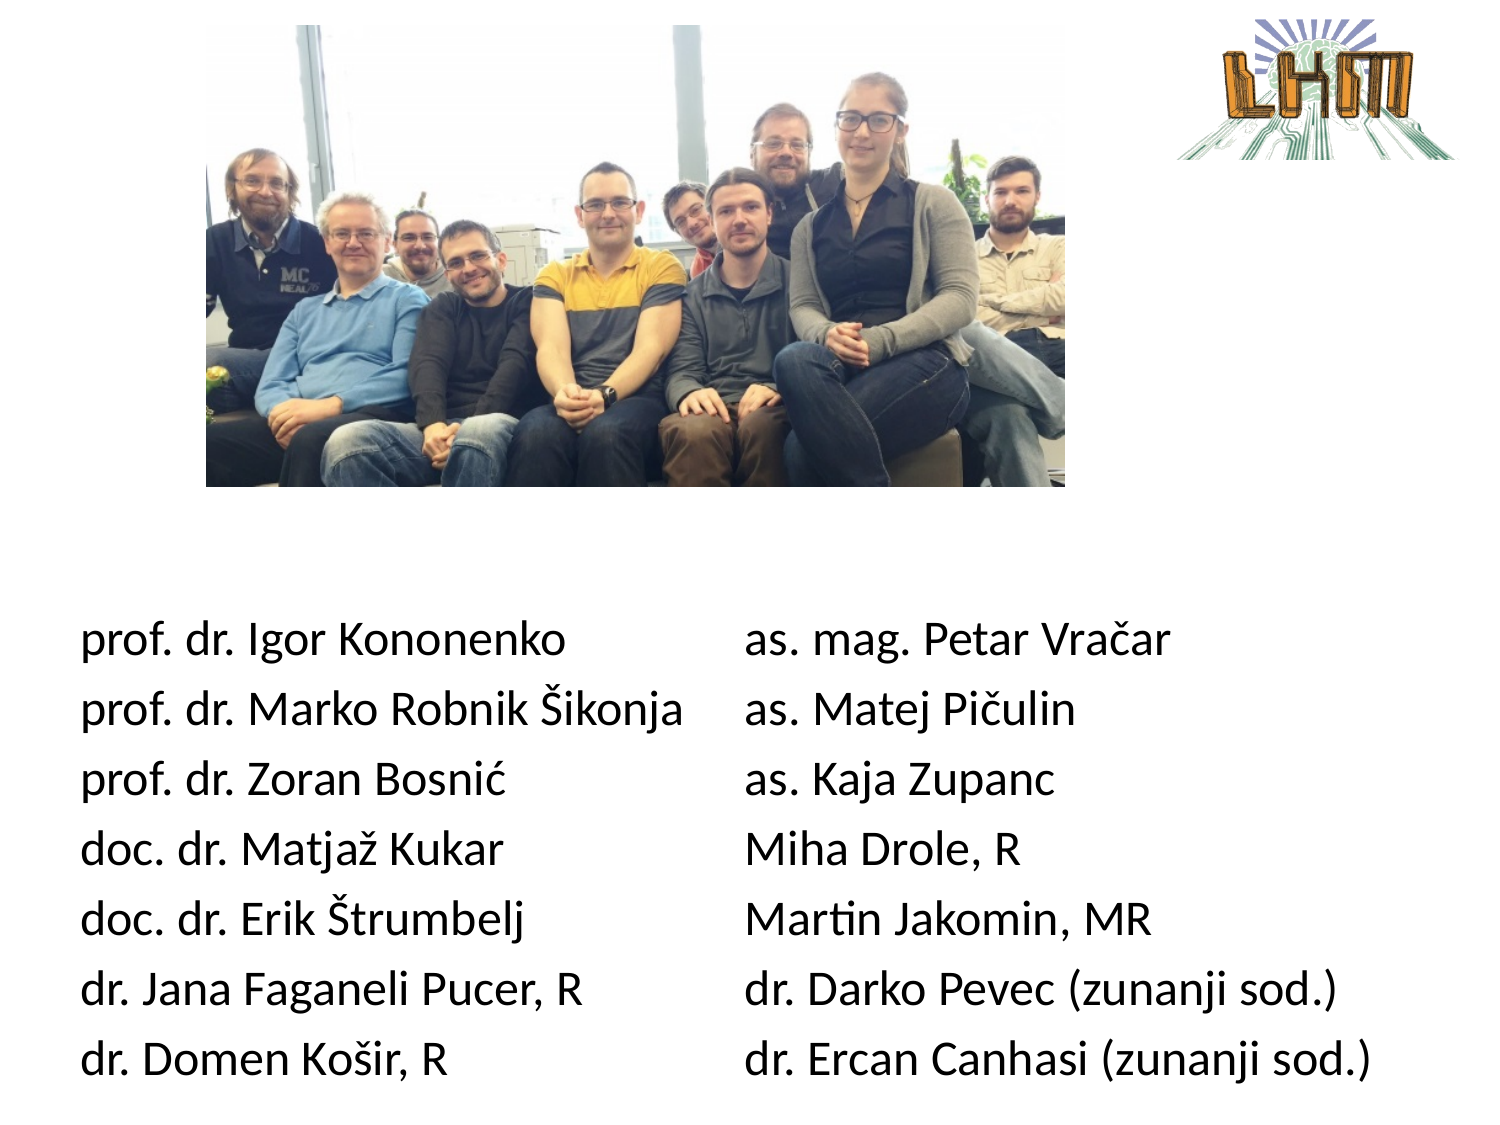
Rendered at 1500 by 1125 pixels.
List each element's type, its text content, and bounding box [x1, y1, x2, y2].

list prof. dr. Igor Kononenko prof. dr. Marko Robnik Šikonja prof. dr. Zoran Bosnić doc. dr. Matjaž Kukar doc. dr. Erik Štrumbelj dr. Jana Faganeli Pucer, R dr. Domen Košir, R as. mag. Petar Vračar as. Matej Pičulin as. Kaja Zupanc Miha Drole, R Martin Jakomin, MR dr. Darko Pevec (zunanji sod.) dr. Ercan Canhasi (zunanji sod.) [64, 597, 1425, 1005]
picture [1174, 18, 1461, 161]
picture [206, 25, 1065, 487]
